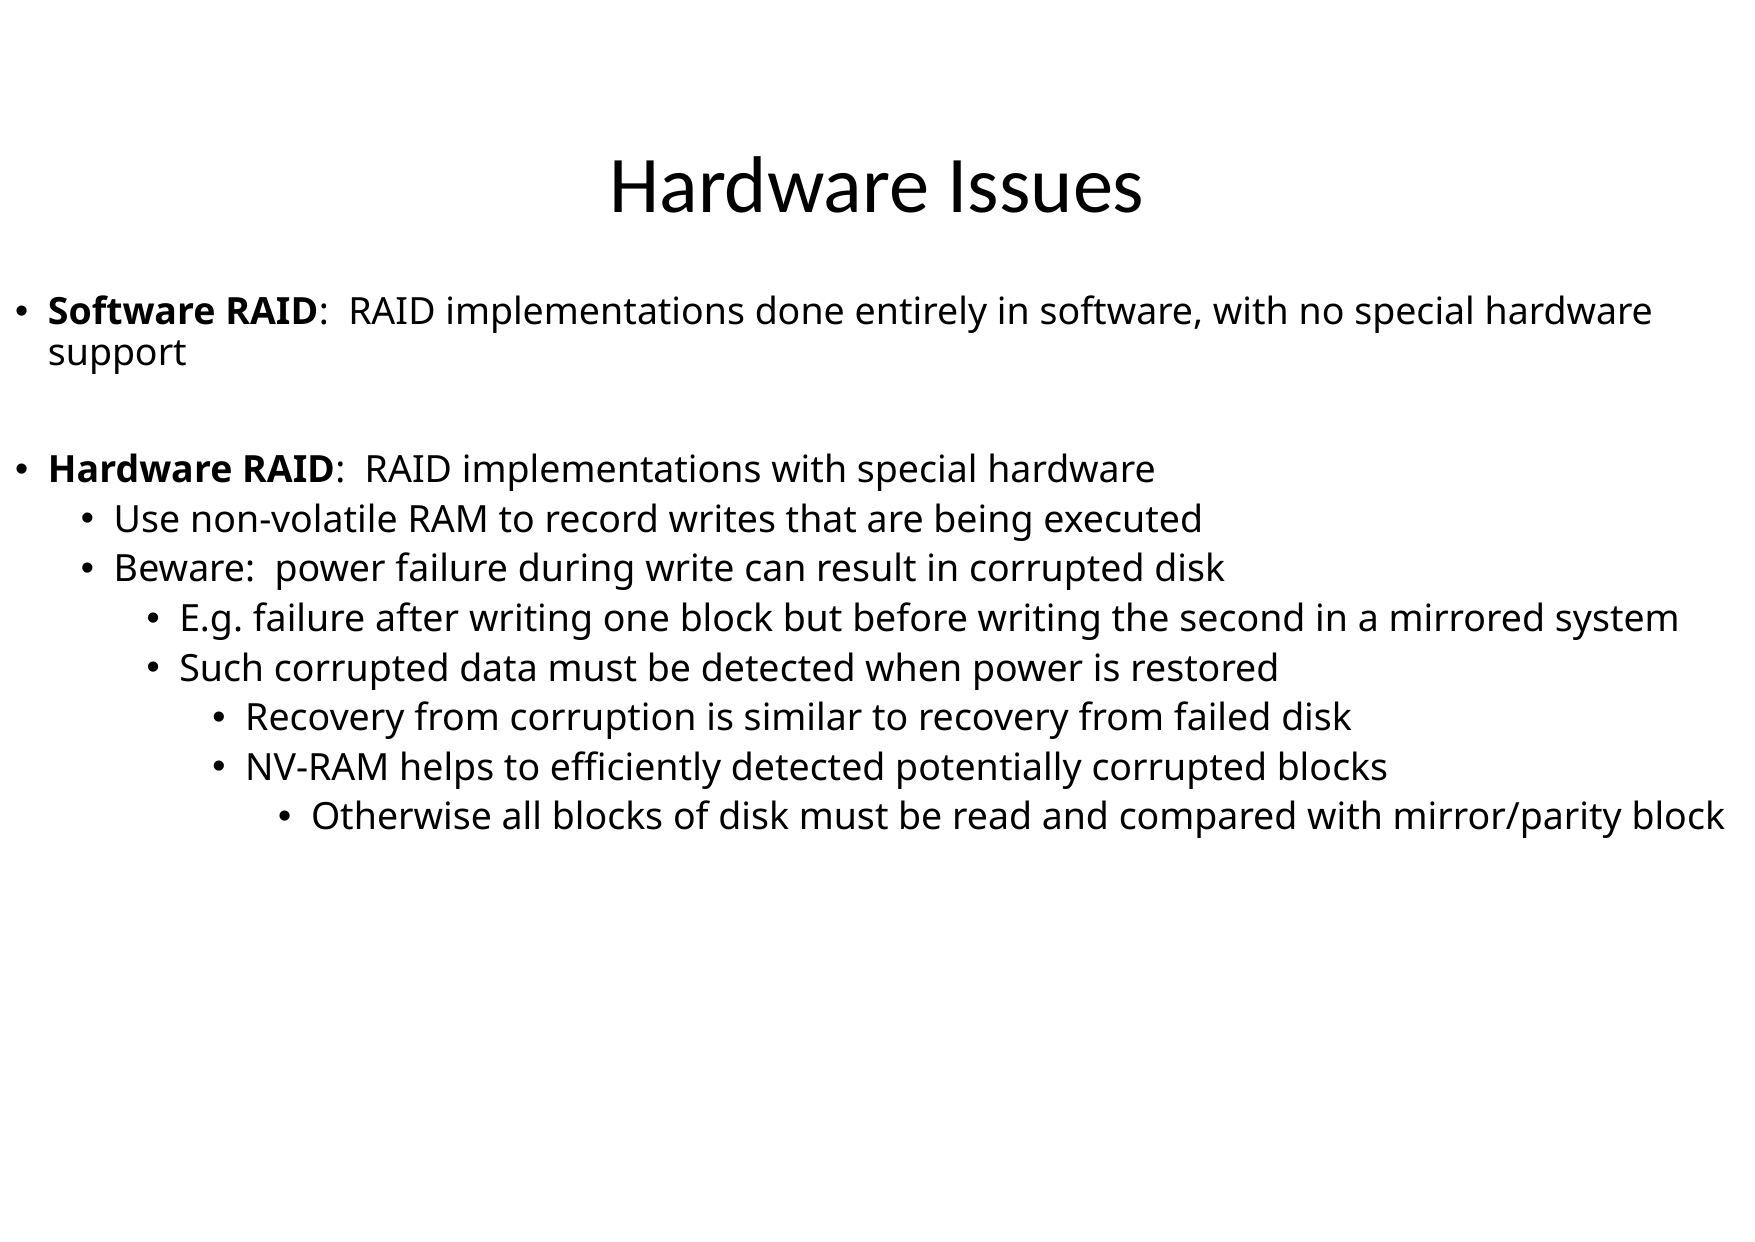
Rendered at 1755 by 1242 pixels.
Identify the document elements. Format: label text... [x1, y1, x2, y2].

list Software RAID: RAID implementations done entirely in software, with no special hardware support Hardware RAID: RAID implementations with special hardware Use non-volatile RAM to record writes that are being executed Beware: power failure during write can result in corrupted disk E.g. failure after writing one block but before writing the second in a mirrored system Such corrupted data must be detected when power is restored Recovery from corruption is similar to recovery from failed disk NV-RAM helps to efficiently detected potentially corrupted blocks Otherwise all blocks of disk must be read and compared with mirror/parity block [0, 284, 1755, 1176]
title Hardware Issues [120, 66, 1634, 284]
